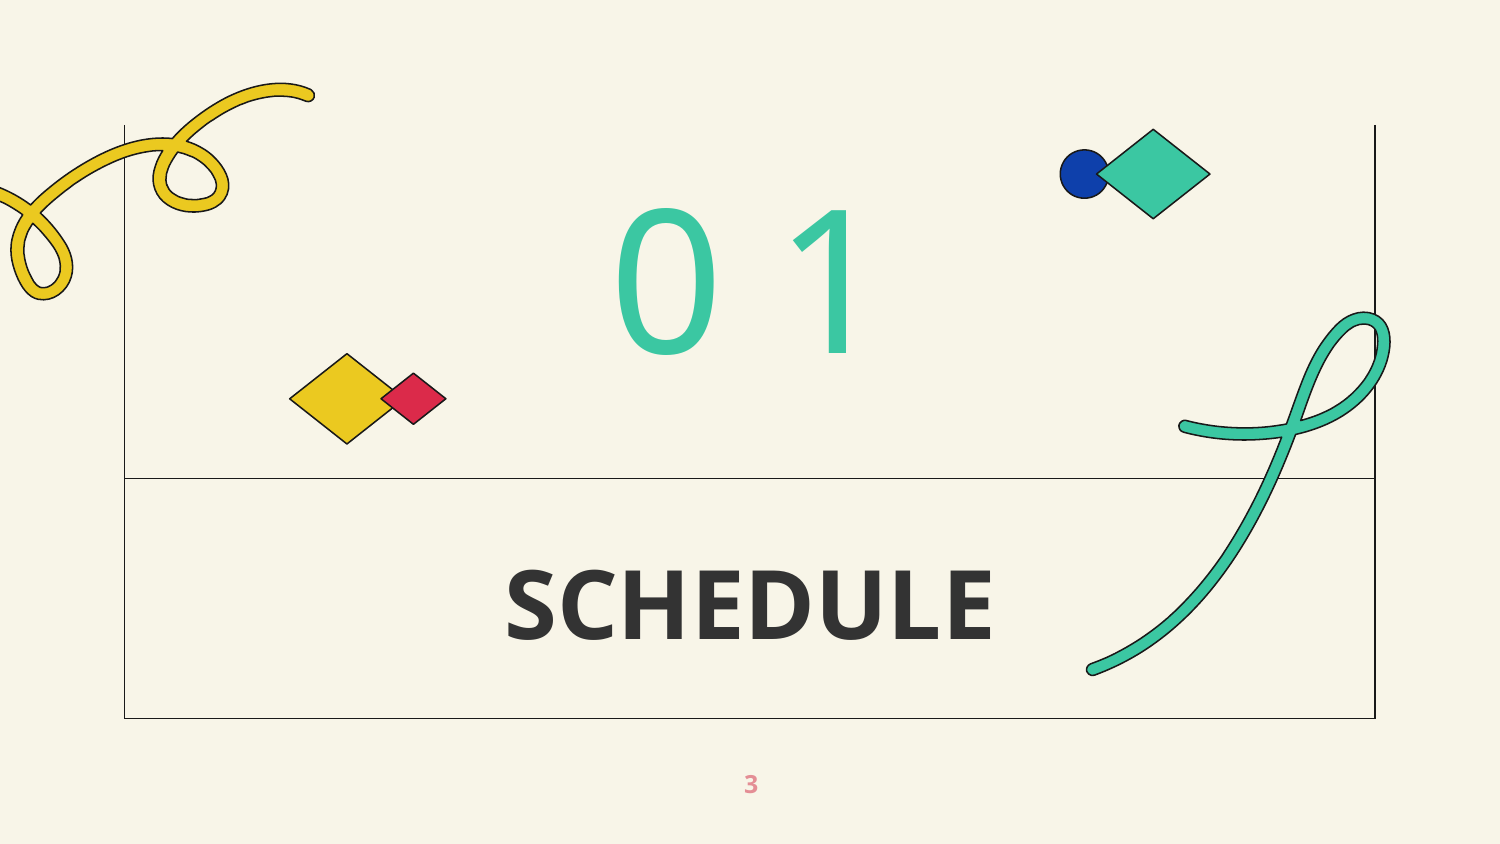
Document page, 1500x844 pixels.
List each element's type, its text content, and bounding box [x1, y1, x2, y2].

text_box 0 1 [545, 146, 955, 402]
title SCHEDULE [470, 503, 1030, 699]
text_box 3 [582, 762, 920, 808]
